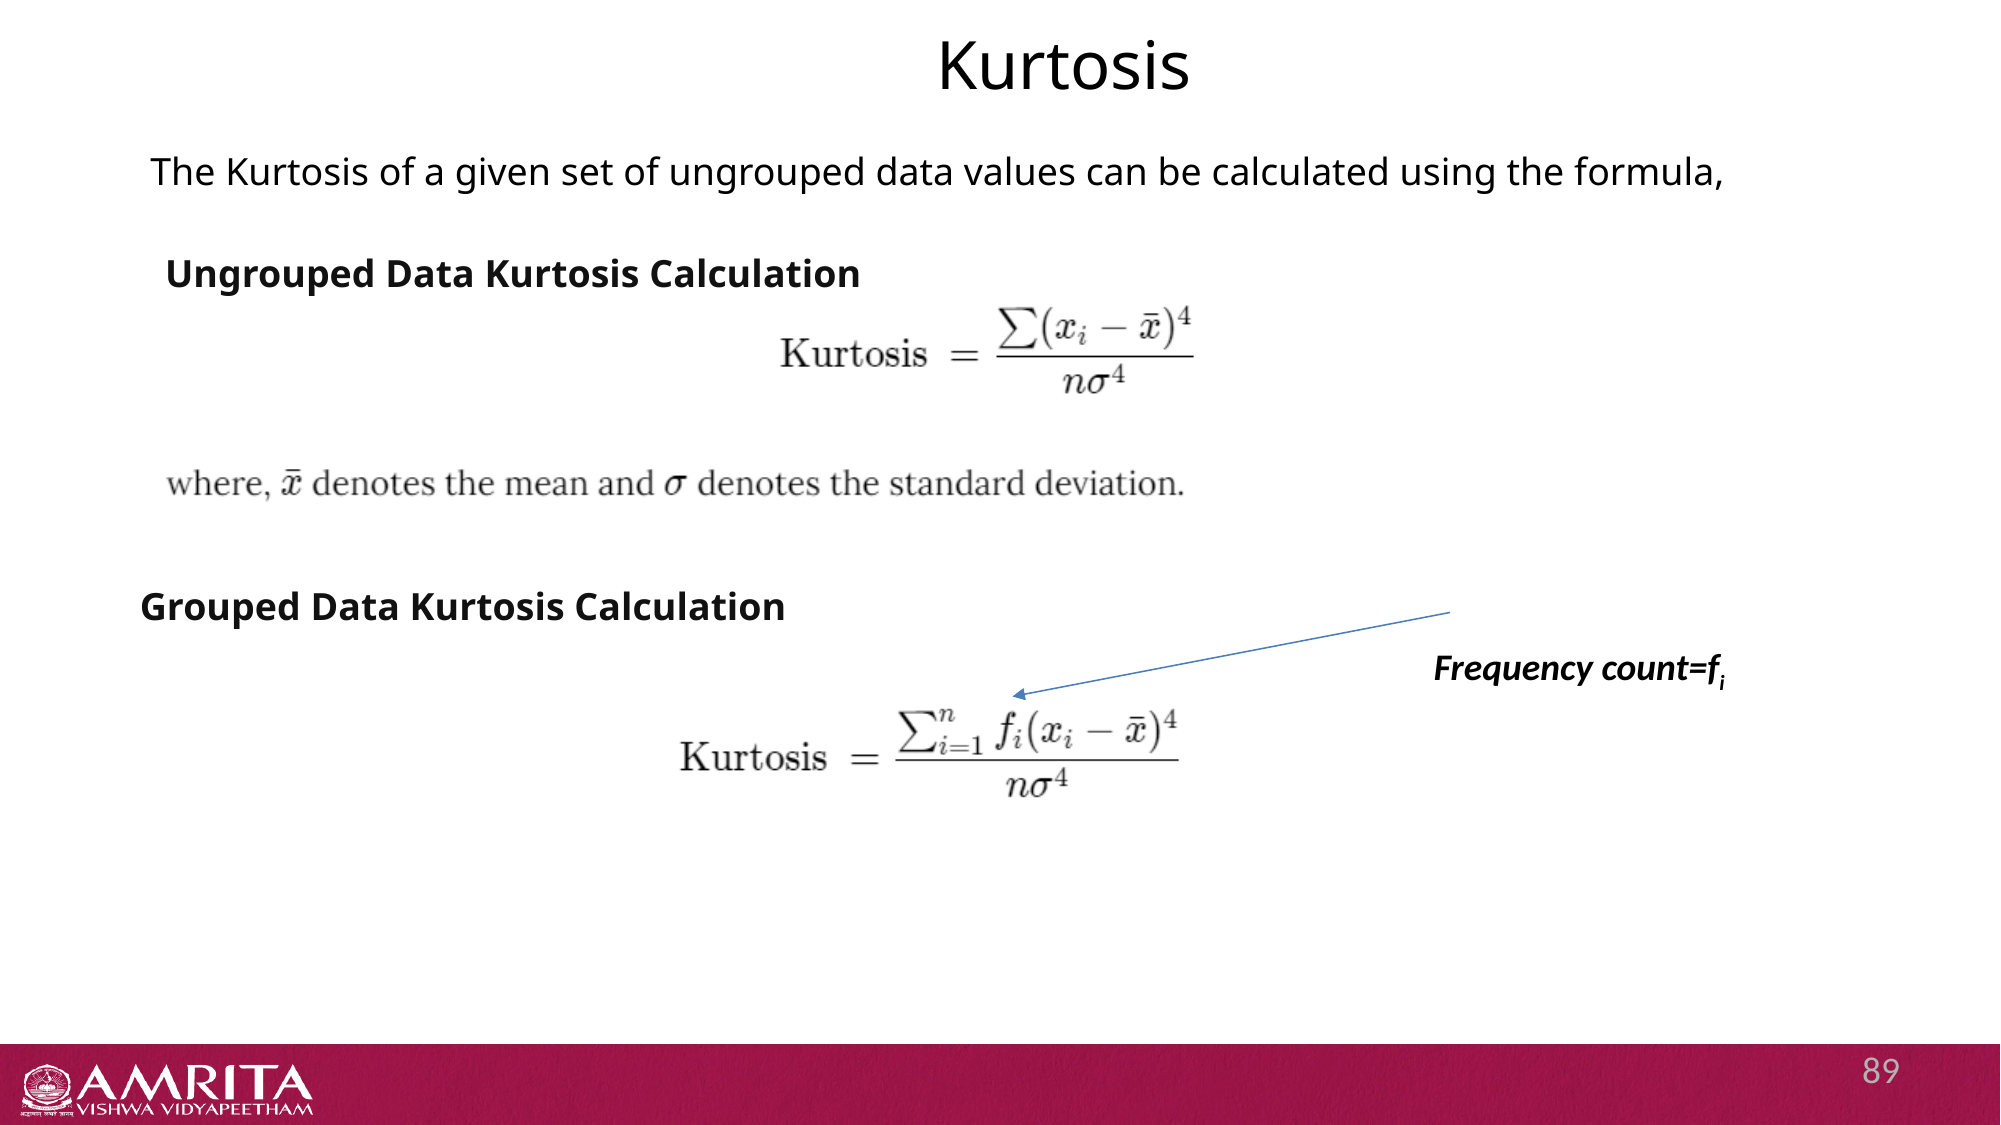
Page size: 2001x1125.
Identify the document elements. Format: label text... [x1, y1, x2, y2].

text_box Frequency count=fi [1452, 635, 1775, 702]
picture [649, 681, 1190, 835]
text_box Ungrouped Data Kurtosis Calculation [150, 243, 1151, 303]
picture [158, 460, 1196, 524]
title Kurtosis [936, 22, 1902, 104]
text_box Grouped Data Kurtosis Calculation [125, 575, 1125, 636]
list The Kurtosis of a given set of ungrouped data values can be calculated using the formula, [150, 147, 1850, 194]
slide_number 89 [1440, 1046, 1900, 1103]
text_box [1012, 612, 1451, 697]
picture [0, 1044, 2000, 1125]
picture [712, 287, 1244, 415]
